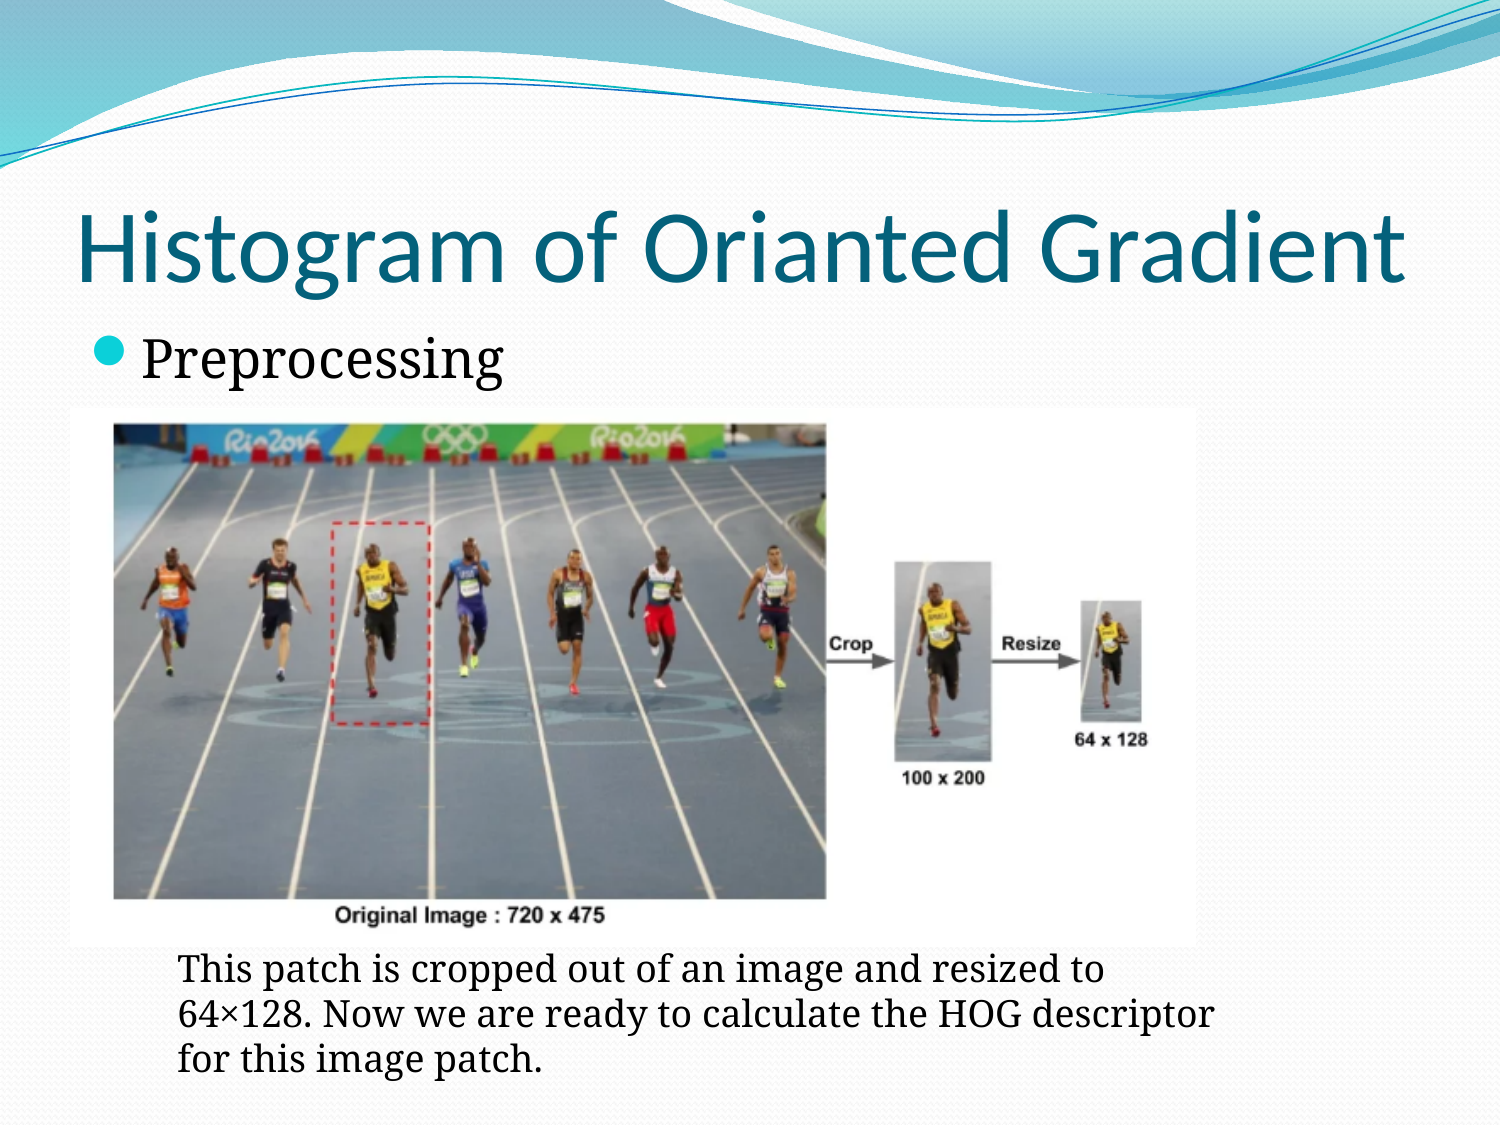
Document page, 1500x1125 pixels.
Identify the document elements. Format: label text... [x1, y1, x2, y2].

picture [70, 408, 1196, 947]
text_box This patch is cropped out of an image and resized to 64×128. Now we are ready to calculate the HOG descriptor for this image patch. [162, 937, 1263, 1088]
list Preprocessing [75, 317, 1425, 1038]
title Histogram of Orianted Gradient [75, 115, 1425, 303]
